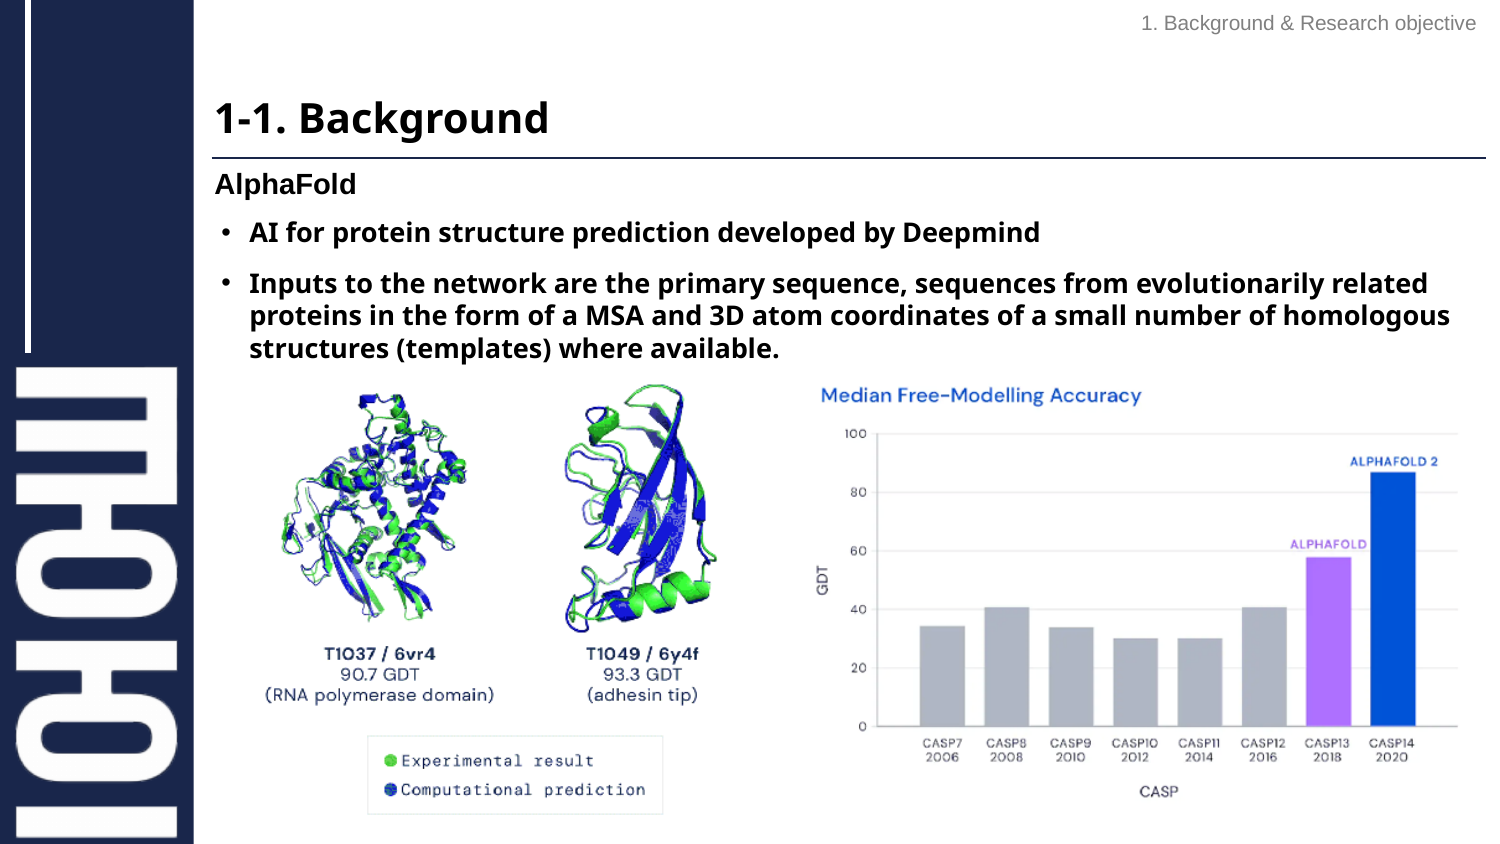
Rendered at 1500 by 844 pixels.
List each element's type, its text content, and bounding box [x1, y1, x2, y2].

text_box Inputs to the network are the primary sequence, sequences from evolutionarily related proteins in the form of a MSA and 3D atom coordinates of a small number of homologous structures (templates) where available. [206, 251, 1486, 379]
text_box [0, 0, 194, 844]
text_box AI for protein structure prediction developed by Deepmind [206, 200, 1486, 251]
picture [211, 370, 782, 831]
picture [798, 377, 1474, 810]
text_box 1-1. Background [198, 77, 1016, 158]
text_box AlphaFold [199, 158, 372, 208]
text_box 1. Background & Research objective [1117, 1, 1500, 42]
